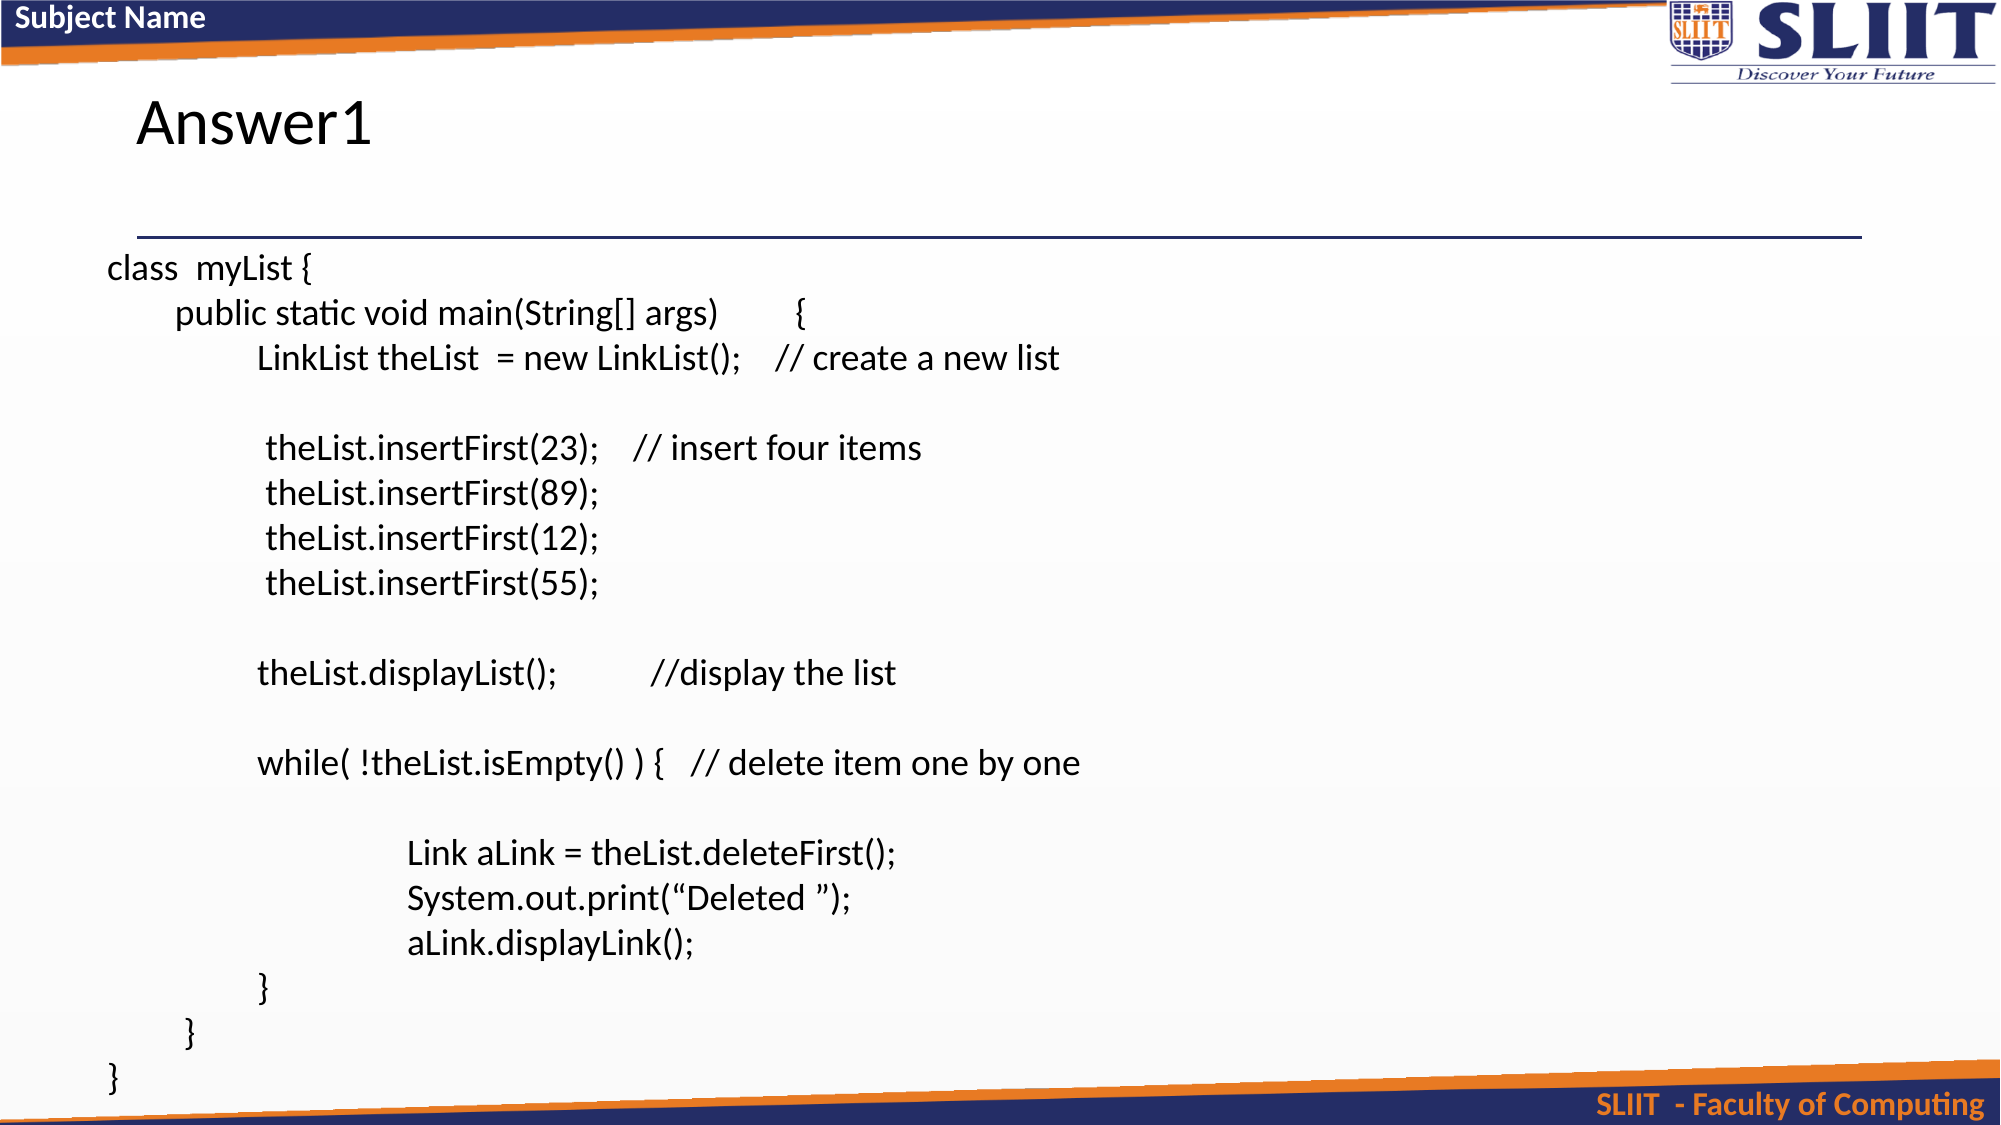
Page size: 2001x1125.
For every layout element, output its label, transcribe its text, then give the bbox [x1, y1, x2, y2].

picture [0, 1050, 2000, 1125]
text_box class myList { public static void main(String[] args) { LinkList theList = new LinkList(); // create a new list theList.insertFirst(23); // insert four items theList.insertFirst(89); theList.insertFirst(12); theList.insertFirst(55); theList.displayList(); //display the list while( !theList.isEmpty() ) { // delete item one by one Link aLink = theList.deleteFirst(); System.out.print(“Deleted ”); aLink.displayLink(); } } } [92, 236, 1592, 1106]
picture [3, 2, 1665, 75]
title Answer1 [121, 13, 1847, 232]
picture [1666, 0, 2000, 84]
